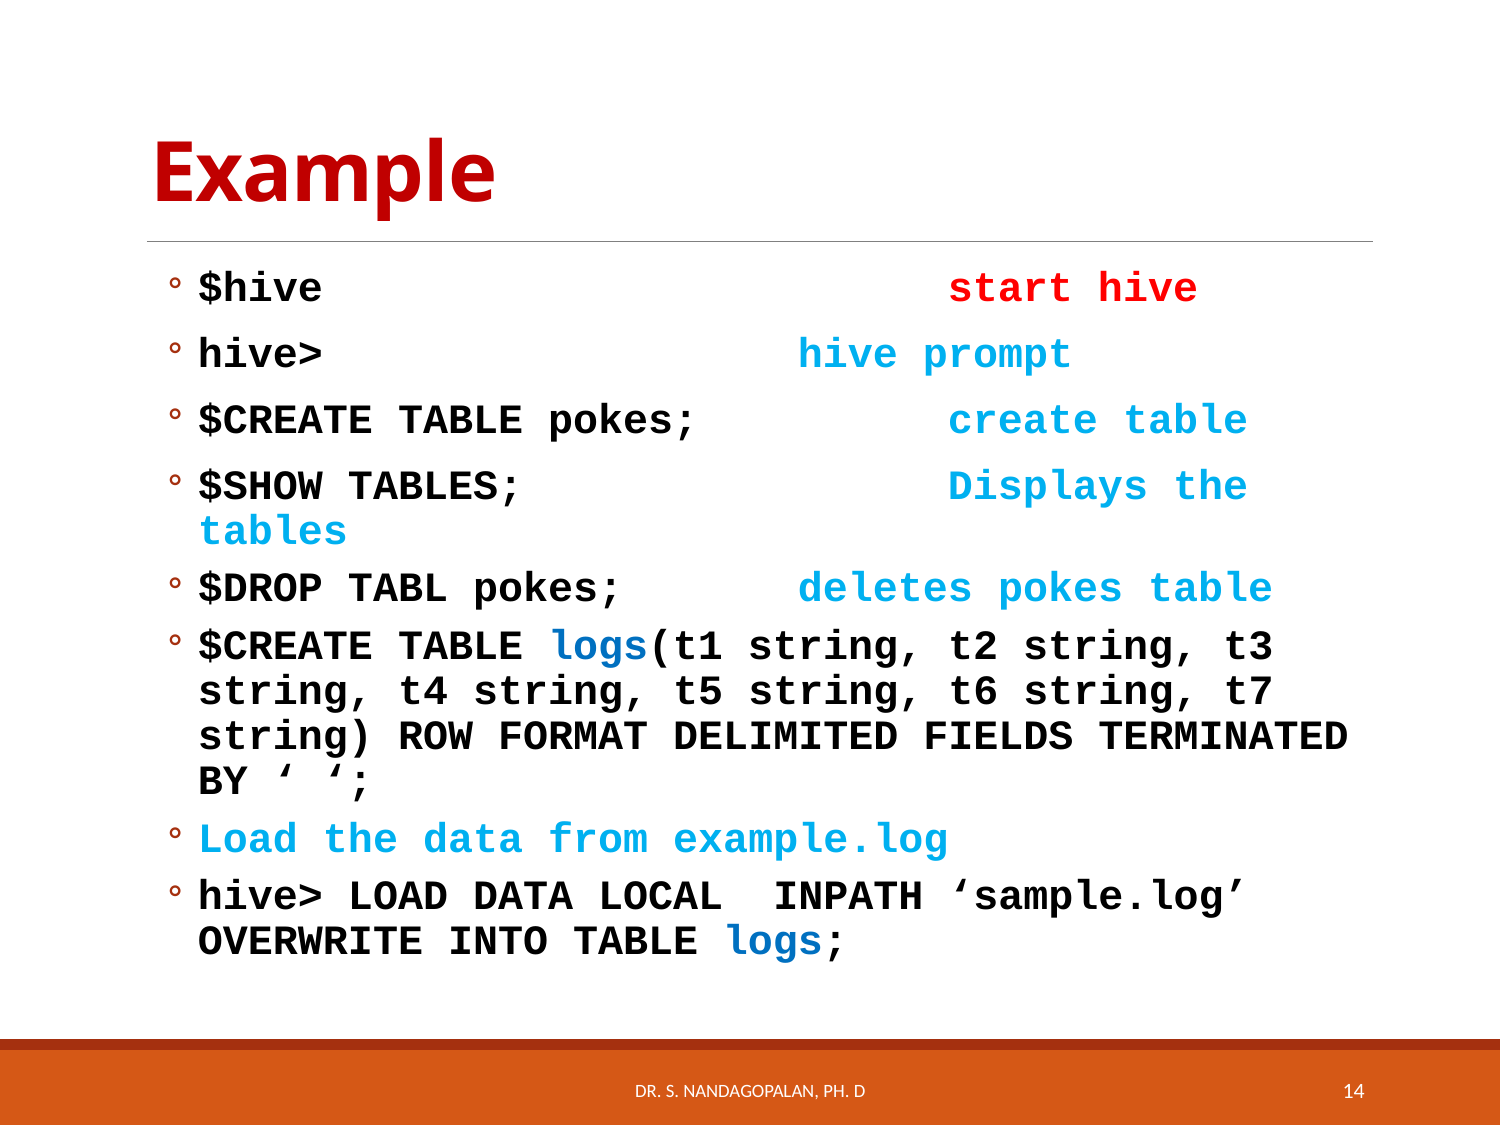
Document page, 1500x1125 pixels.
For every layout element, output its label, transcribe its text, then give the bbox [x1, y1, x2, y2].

title Example [135, 47, 1373, 227]
slide_number 14 [1218, 1059, 1380, 1120]
footer Dr. S. Nandagopalan, Ph. D [453, 1059, 1047, 1120]
list $hive start hive hive> hive prompt $CREATE TABLE pokes; create table $SHOW TABLES; Displays the tables $DROP TABL pokes; deletes pokes table $CREATE TABLE logs(t1 string, t2 string, t3 string, t4 string, t5 string, t6 string, t7 string) ROW FORMAT DELIMITED FIELDS TERMINATED BY ‘ ‘; Load the data from example.log hive> LOAD DATA LOCAL INPATH ‘sample.log’ OVERWRITE INTO TABLE logs; [135, 258, 1373, 1028]
